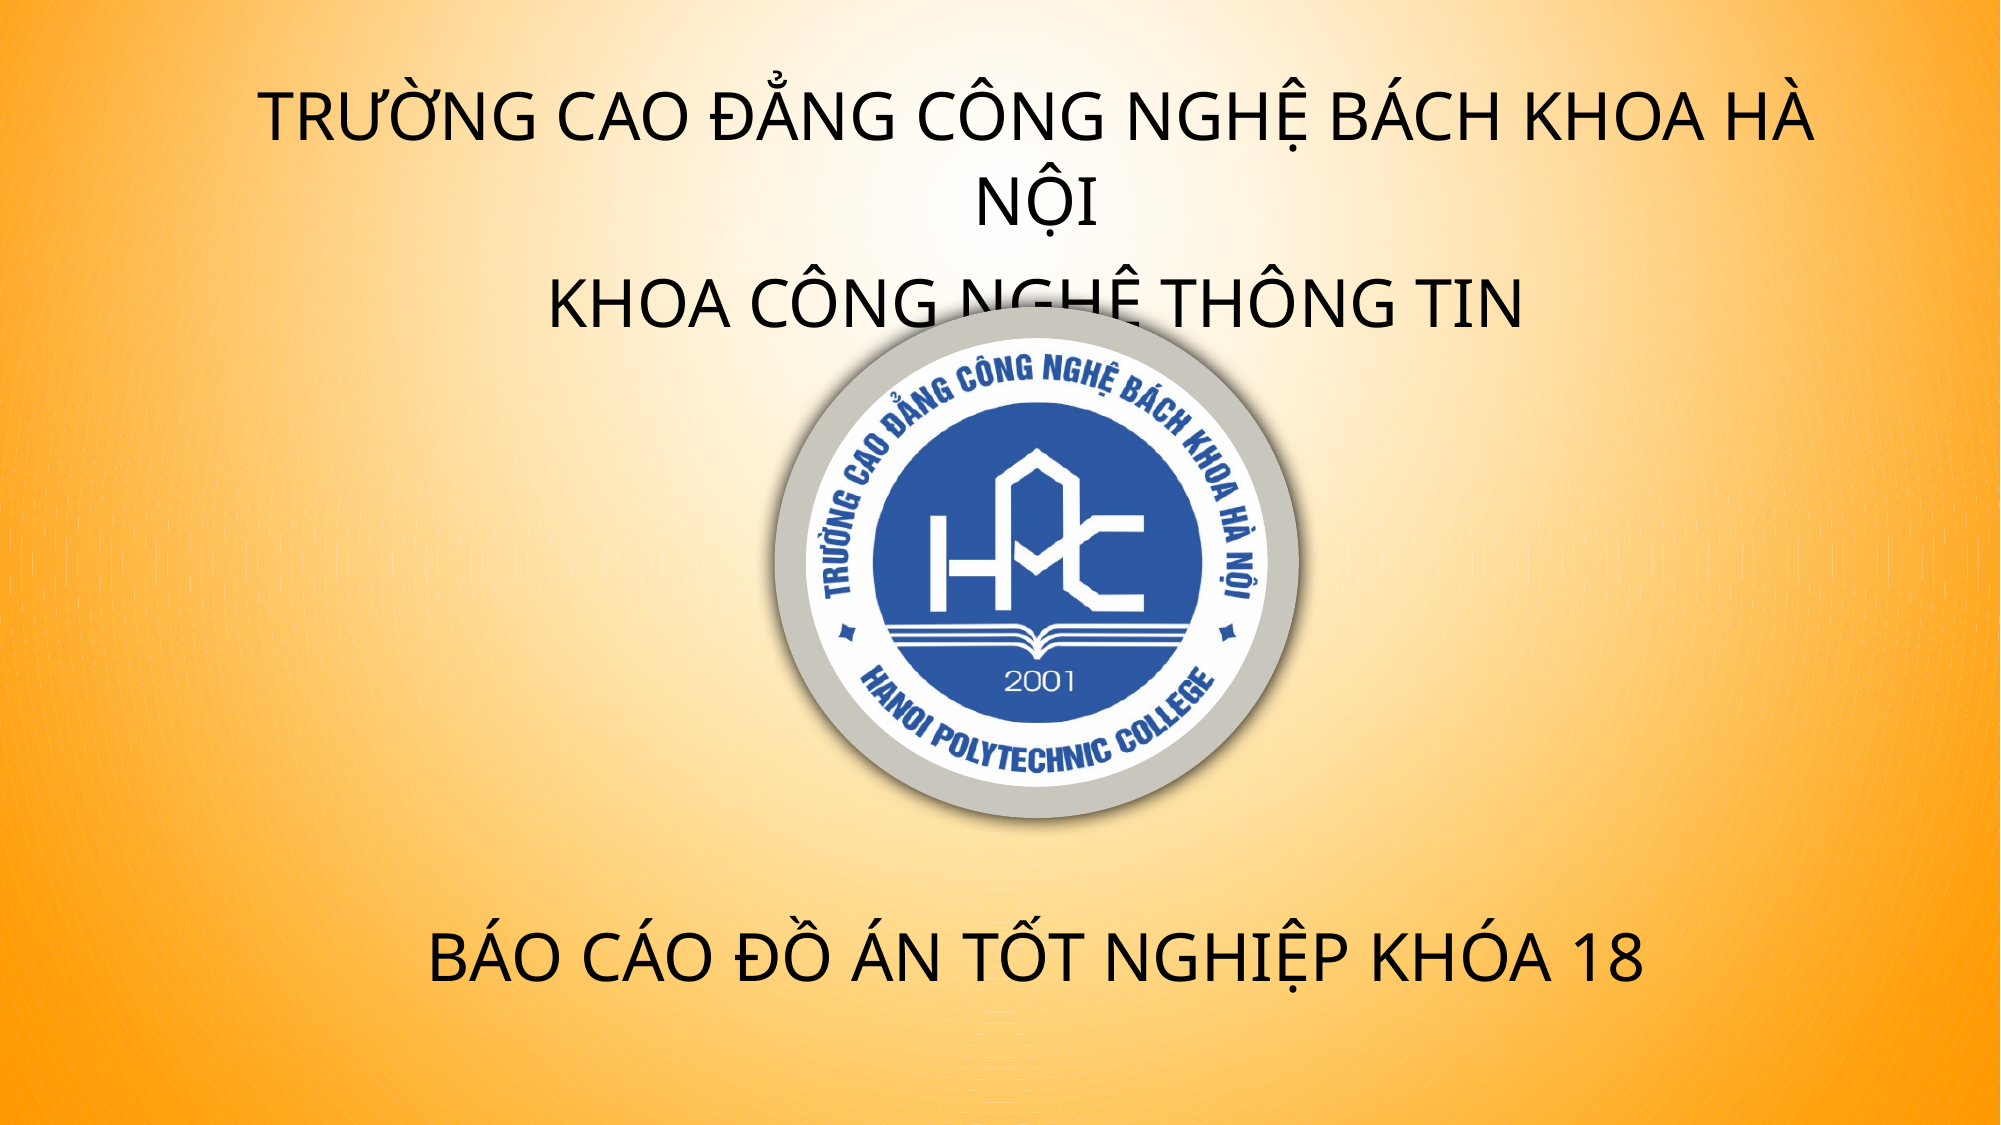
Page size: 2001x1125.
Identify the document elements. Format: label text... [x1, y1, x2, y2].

text_box BÁO CÁO ĐỒ ÁN TỐT NGHIỆP KHÓA 18 [397, 901, 1676, 1003]
picture [0, 0, 2000, 1125]
text_box TRƯỜNG CAO ĐẲNG CÔNG NGHỆ BÁCH KHOA HÀ NỘI KHOA CÔNG NGHỆ THÔNG TIN [220, 60, 1853, 349]
